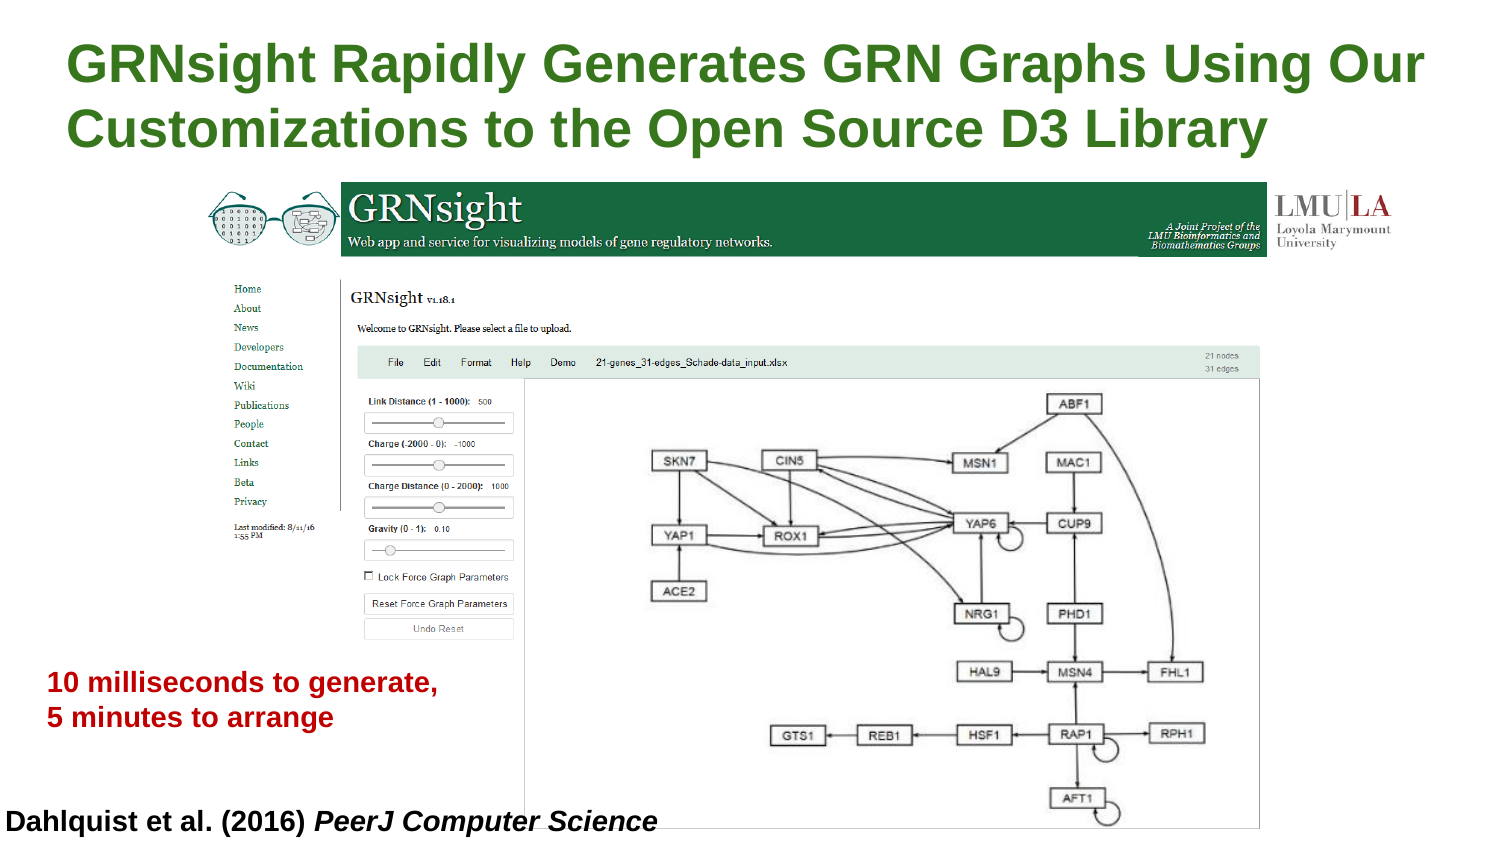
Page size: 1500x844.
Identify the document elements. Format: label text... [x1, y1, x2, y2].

text_box Dahlquist et al. (2016) PeerJ Computer Science [0, 794, 698, 844]
title GRNsight Rapidly Generates GRN Graphs Using Our Customizations to the Open Source D3 Library [51, 13, 1449, 108]
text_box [31, 182, 1399, 834]
